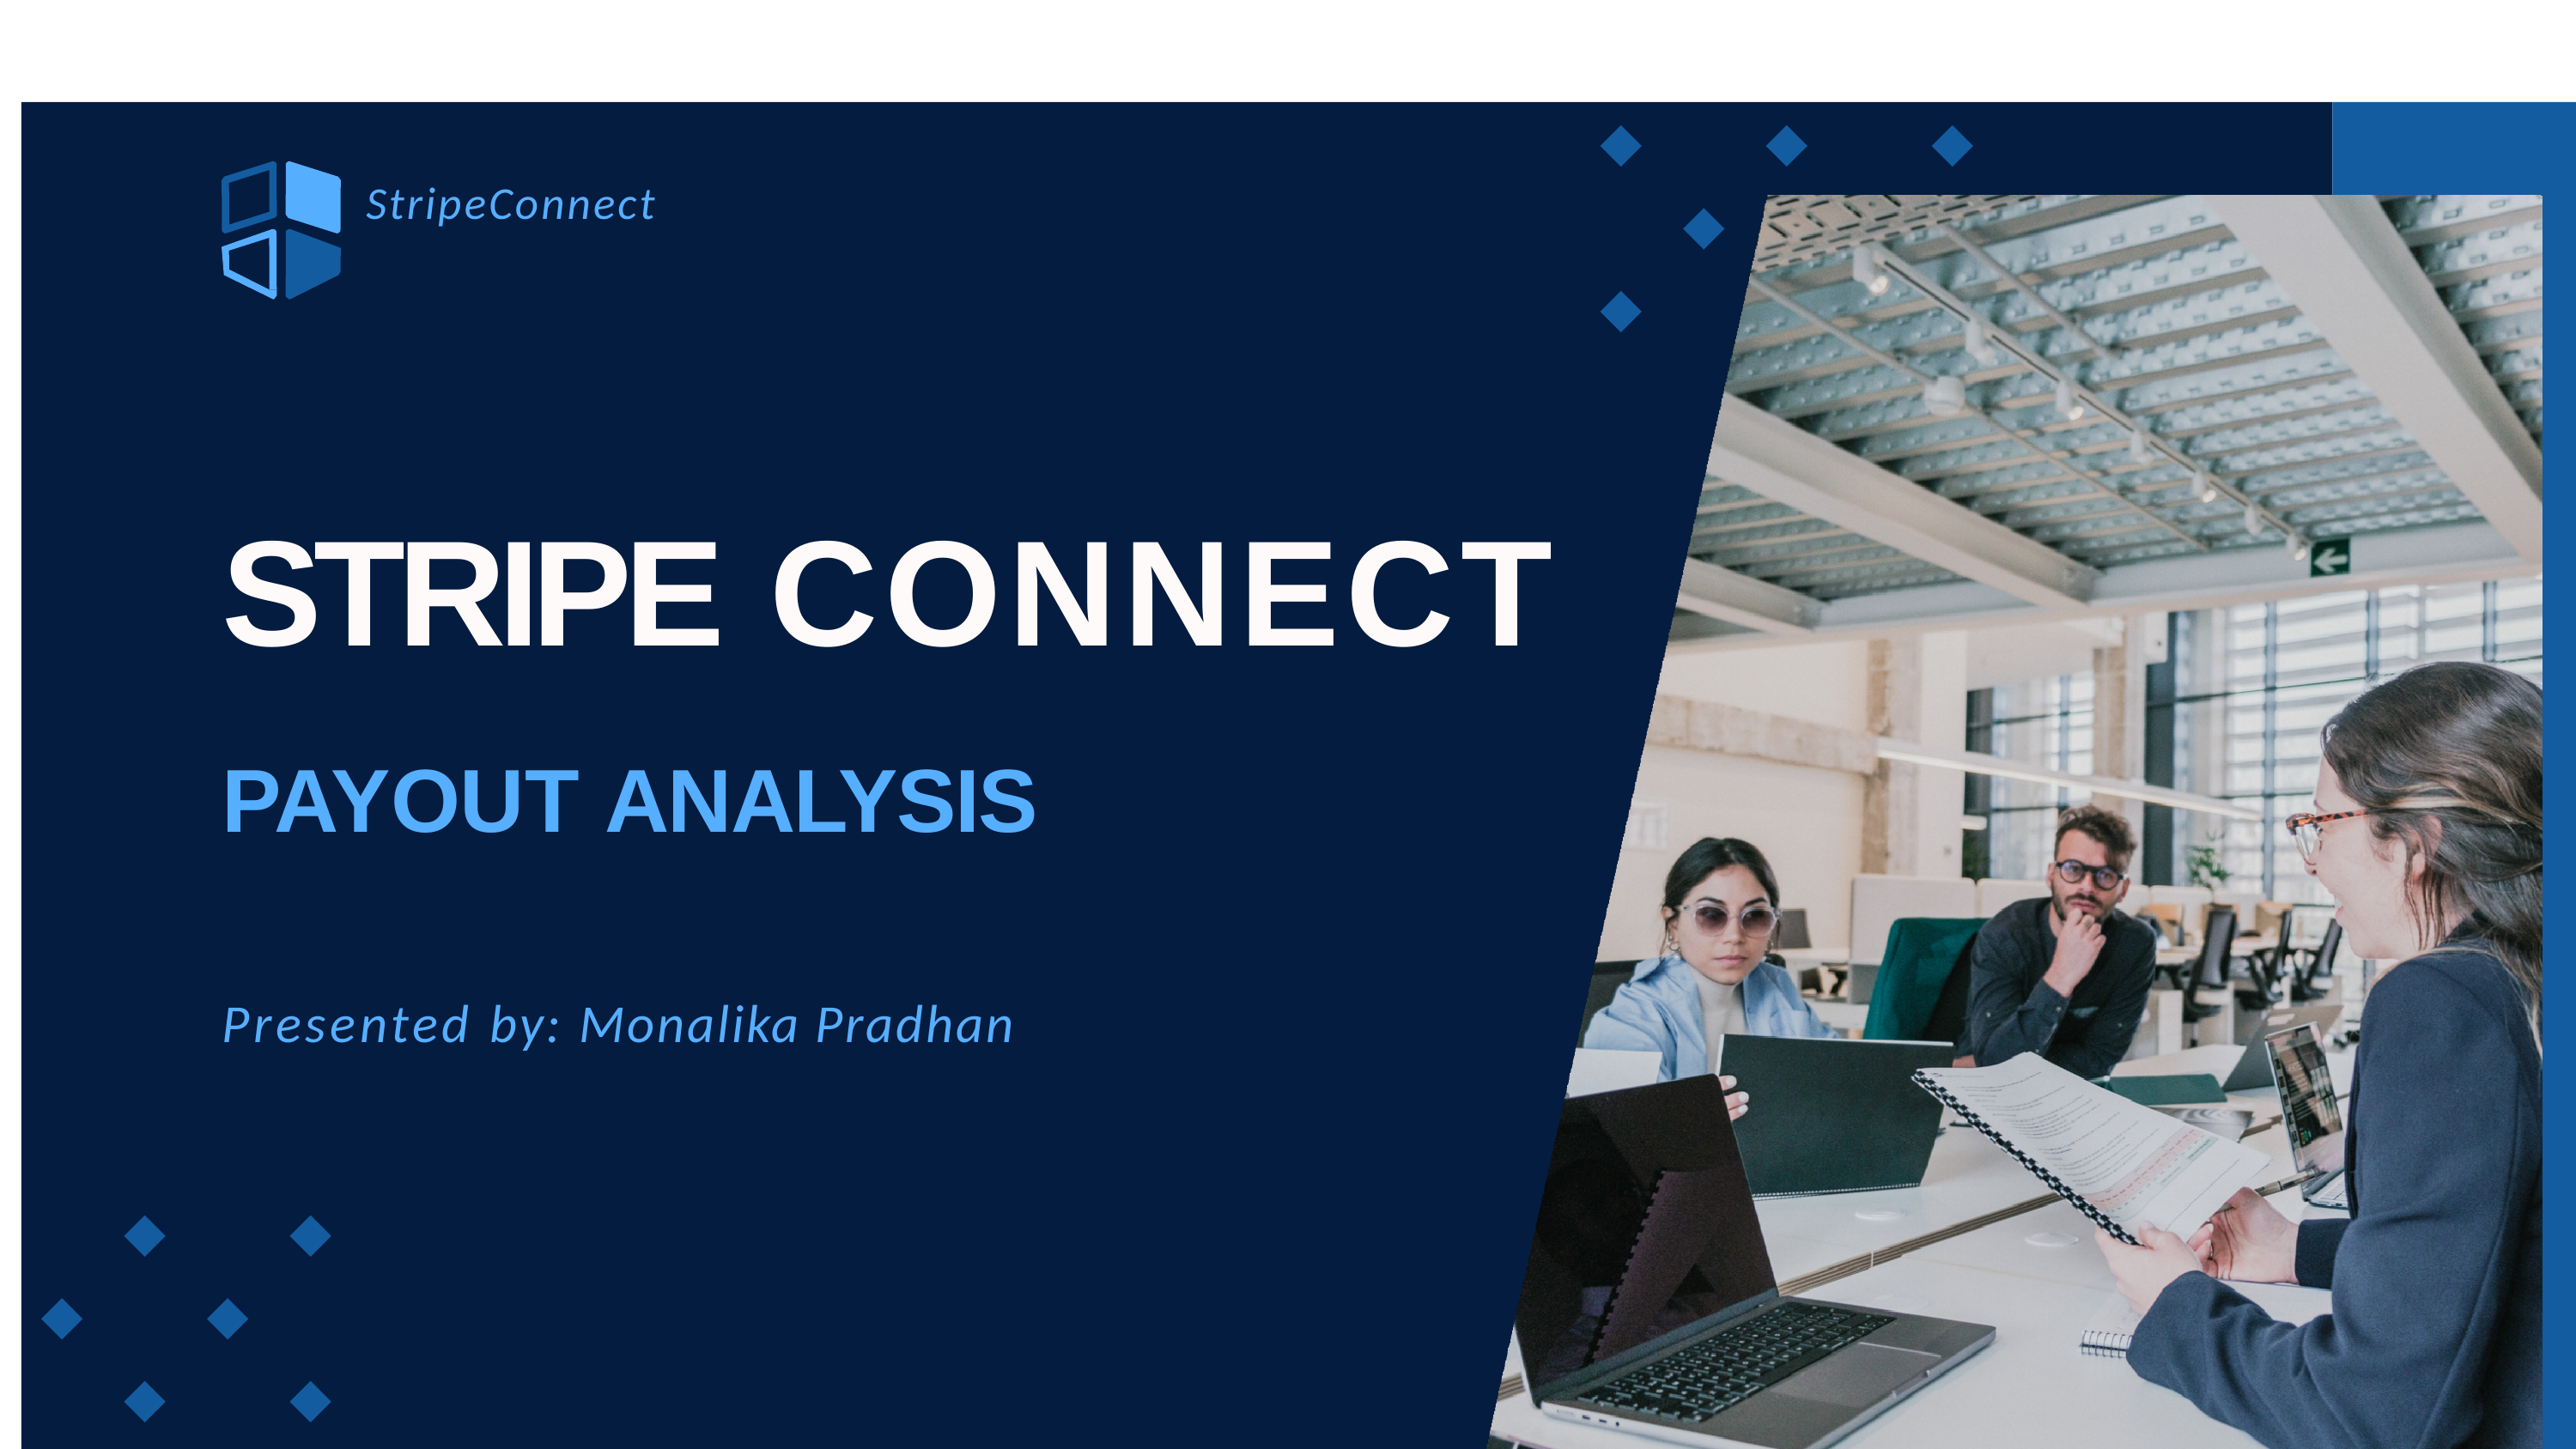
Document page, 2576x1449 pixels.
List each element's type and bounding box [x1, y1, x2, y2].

text_box [40, 161, 342, 1423]
text_box [21, 101, 2576, 1449]
